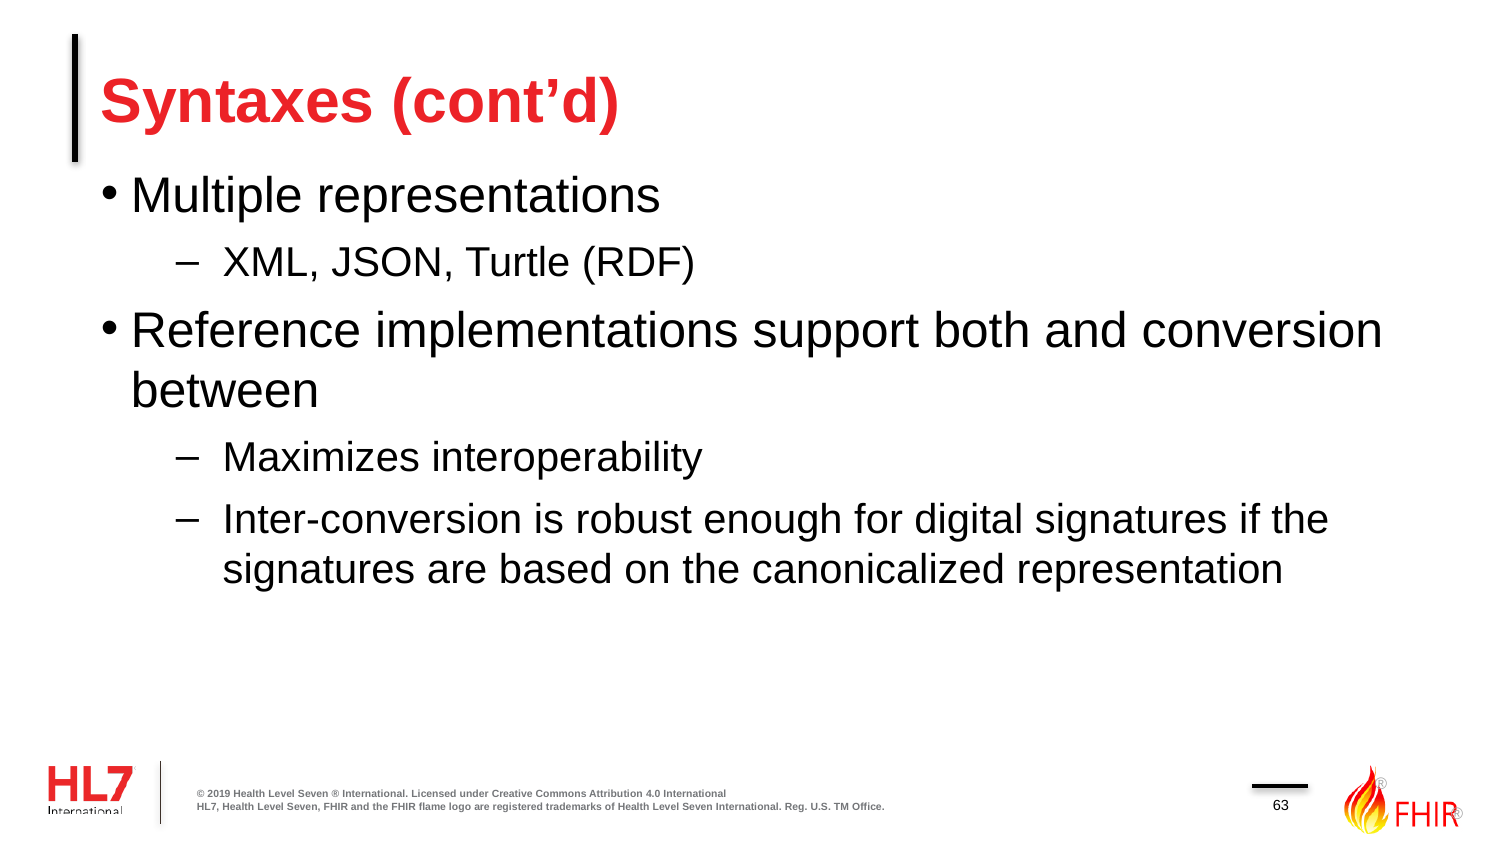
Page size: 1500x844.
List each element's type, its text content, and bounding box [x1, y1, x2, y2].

slide_number 63 [1258, 786, 1304, 813]
list Multiple representations XML, JSON, Turtle (RDF) Reference implementations support both and conversion between Maximizes interoperability Inter-conversion is robust enough for digital signatures if the signatures are based on the canonicalized representation [100, 162, 1451, 731]
footer © 2019 Health Level Seven ® International. Licensed under Creative Commons Attribution 4.0 International HL7, Health Level Seven, FHIR and the FHIR flame logo are registered trademarks of Health Level Seven International. Reg. U.S. TM Office. [196, 786, 941, 813]
picture [1339, 760, 1463, 837]
title Syntaxes (cont’d) [100, 33, 1451, 162]
